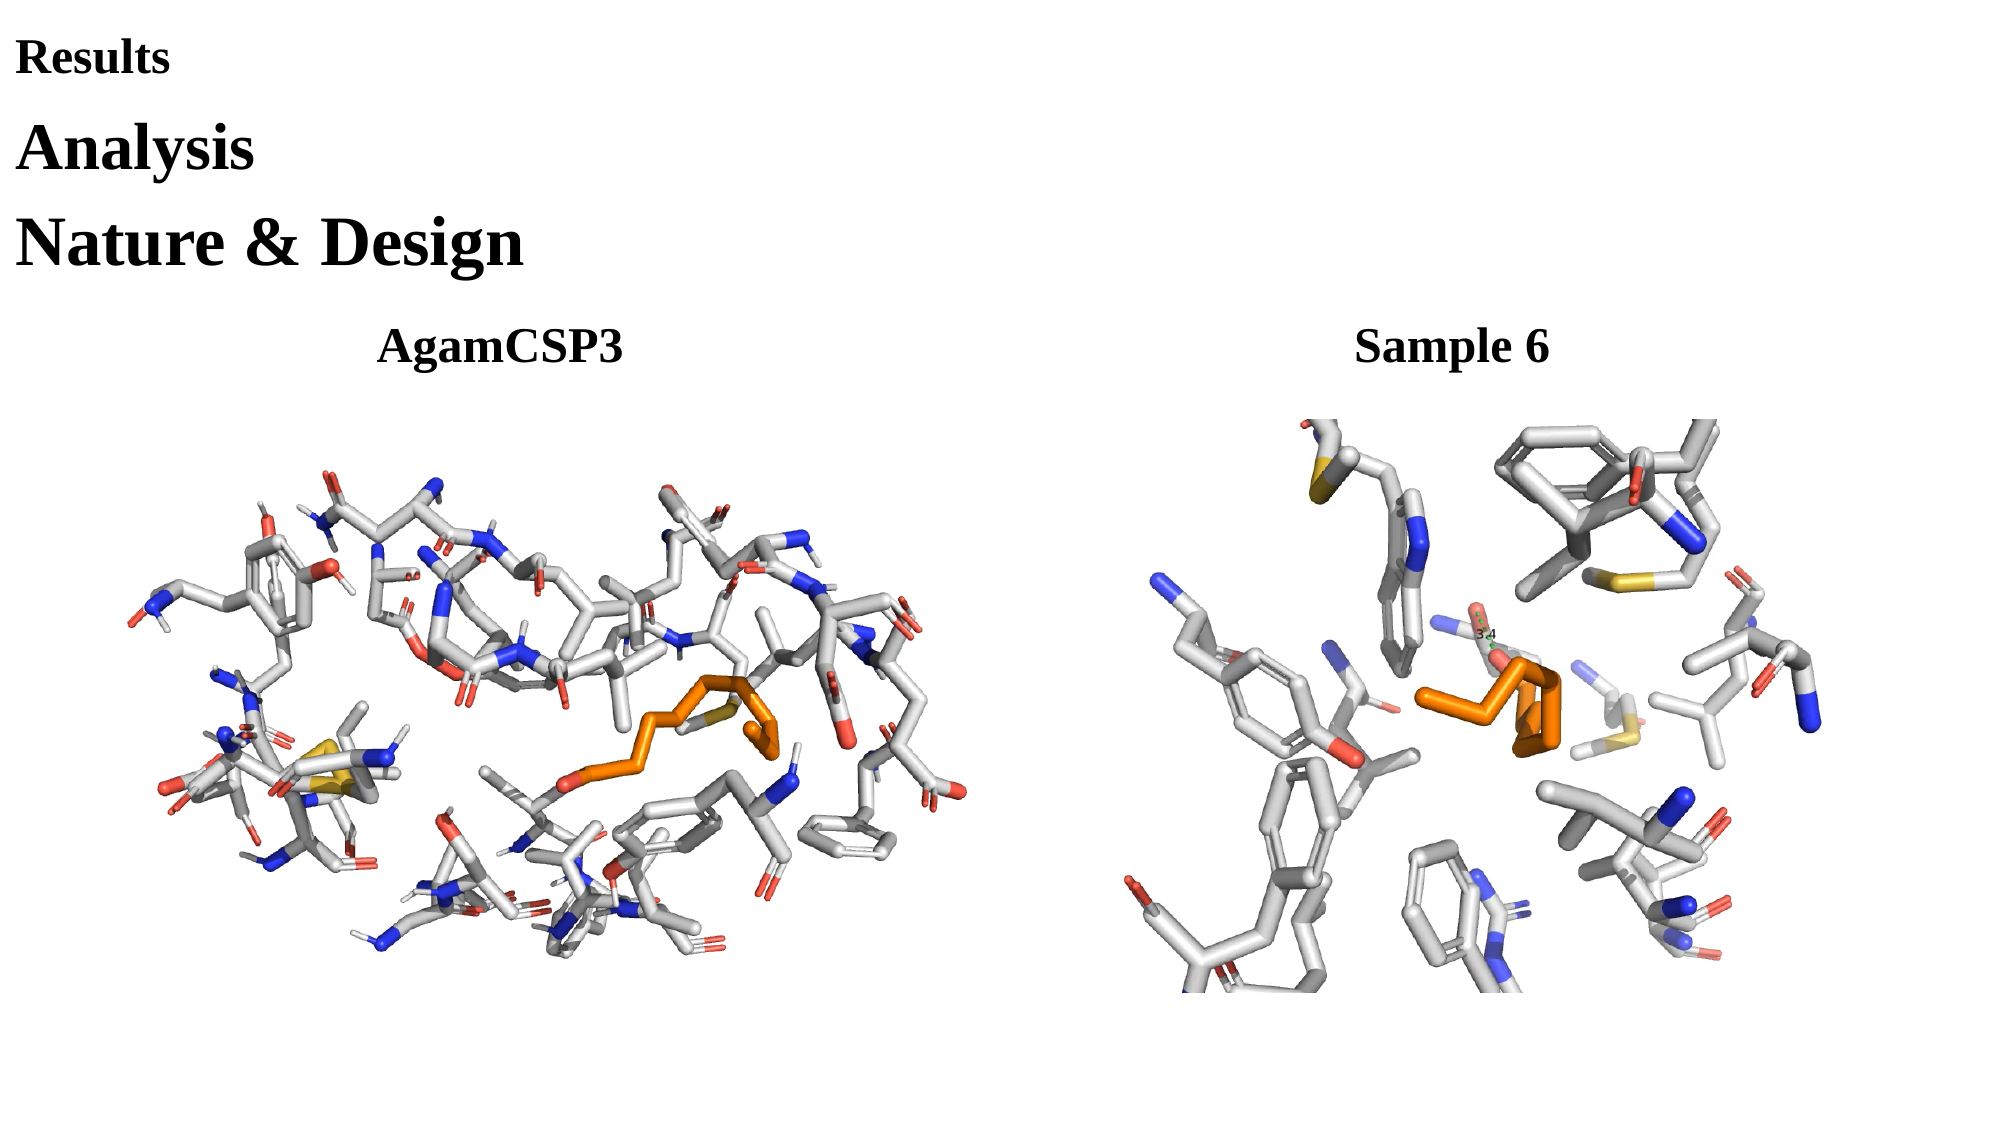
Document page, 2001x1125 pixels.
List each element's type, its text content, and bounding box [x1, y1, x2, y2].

text_box AgamCSP3 [361, 305, 656, 380]
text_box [977, 418, 2000, 995]
text_box Results [0, 10, 304, 104]
text_box Sample 6 [1339, 305, 1577, 380]
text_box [0, 418, 1083, 1029]
text_box Analysis Nature & Design [0, 104, 618, 319]
